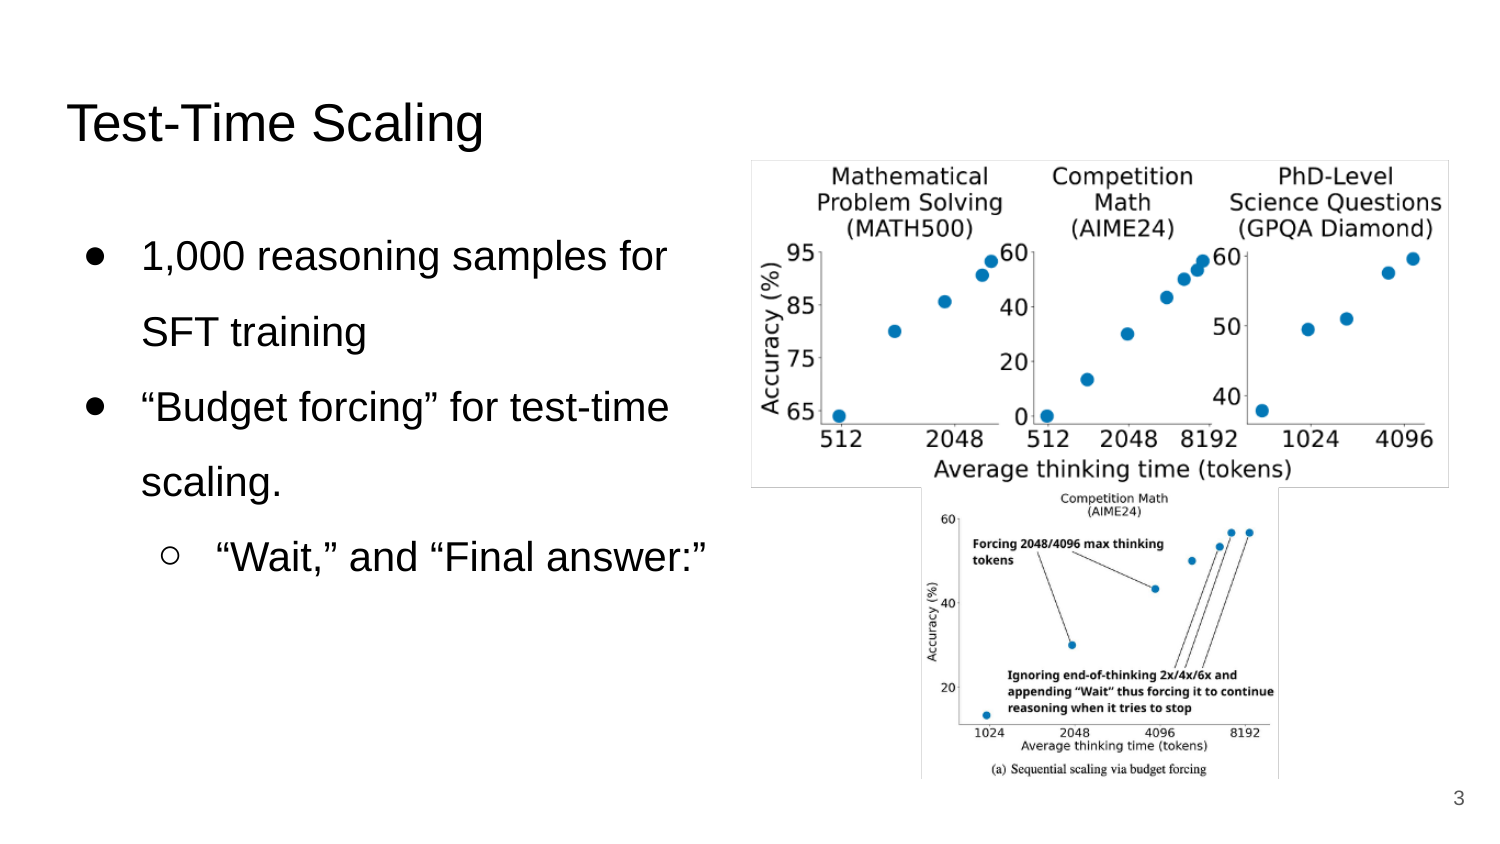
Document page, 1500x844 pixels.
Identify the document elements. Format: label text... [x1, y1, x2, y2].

slide_number ‹#› [1389, 764, 1480, 830]
list 1,000 reasoning samples for SFT training “Budget forcing” for test-time scaling. “Wait,” and “Final answer:” [51, 189, 744, 750]
title Test-Time Scaling [51, 72, 1449, 167]
picture [749, 159, 1451, 779]
